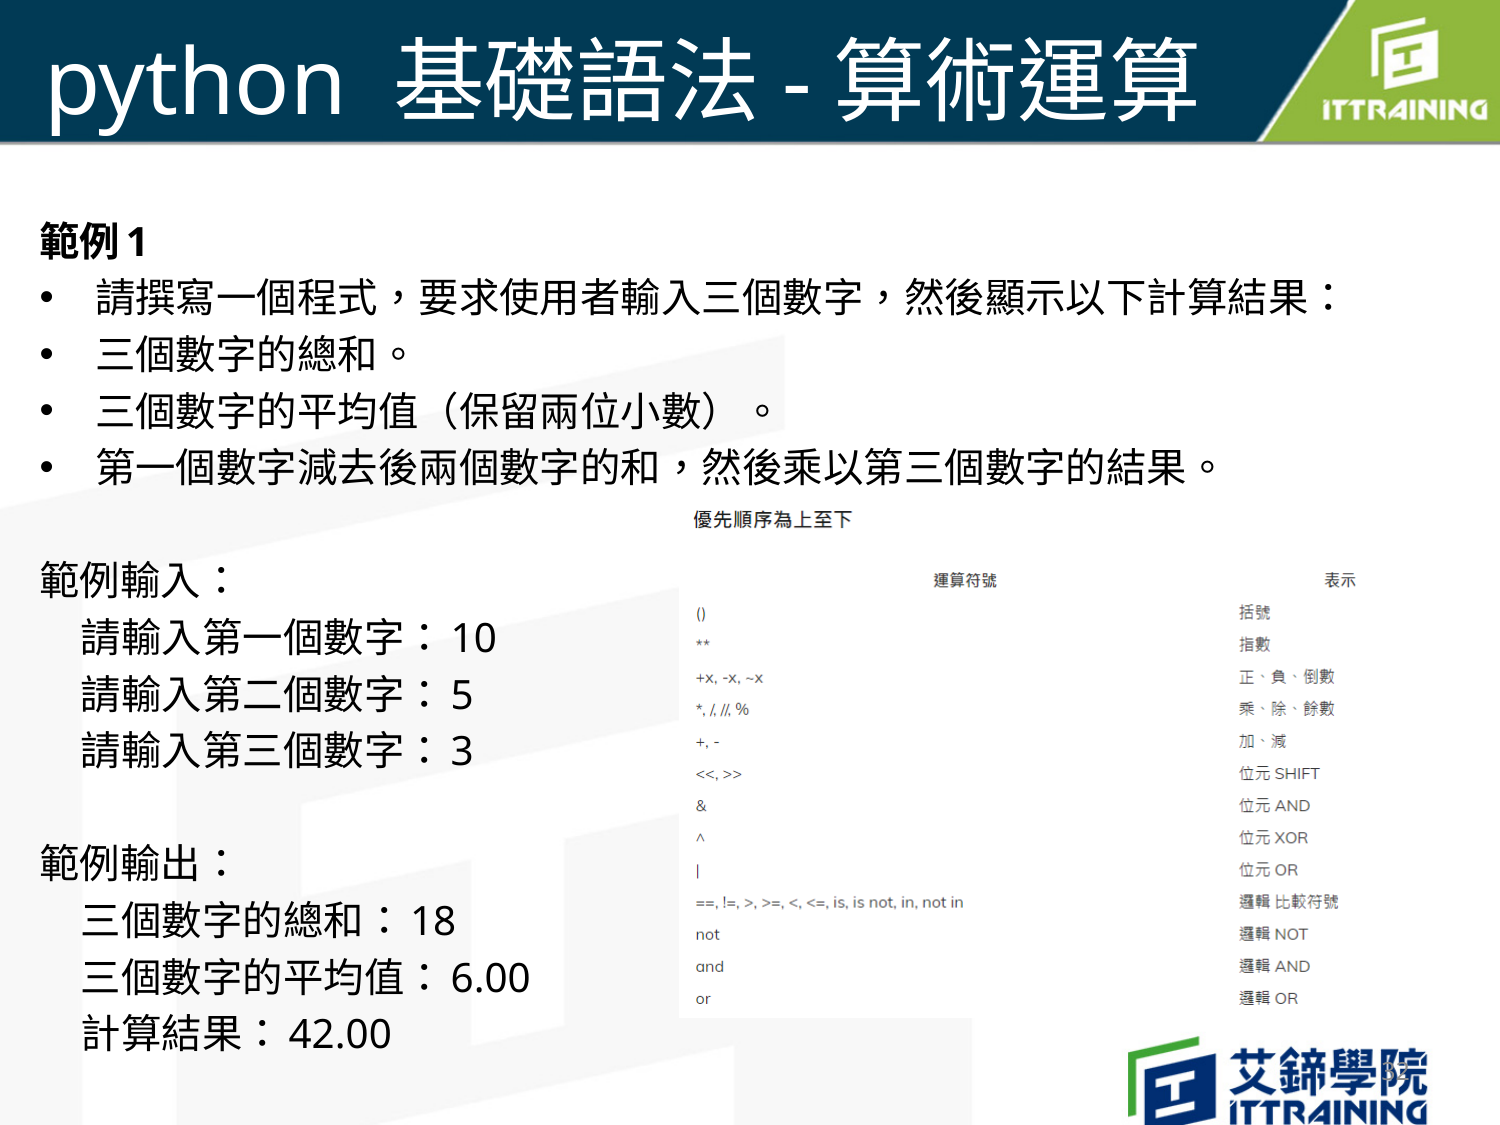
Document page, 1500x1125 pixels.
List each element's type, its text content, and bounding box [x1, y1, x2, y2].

slide_number 32 [1074, 1042, 1425, 1103]
title python 基礎語法-算術運算 [29, 0, 1380, 172]
picture [0, 0, 1500, 1125]
list 範例1 請撰寫一個程式，要求使用者輸入三個數字，然後顯示以下計算結果： 三個數字的總和。 三個數字的平均值（保留兩位小數）。 第一個數字減去後兩個數字的和，然後乘以第三個數字的結果。 範例輸入： 請輸入第一個數字：10 請輸入第二個數字：5 請輸入第三個數字：3 範例輸出： 三個數字的總和：18 三個數字的平均值：6.00 計算結果：42.00 [24, 208, 1375, 1083]
